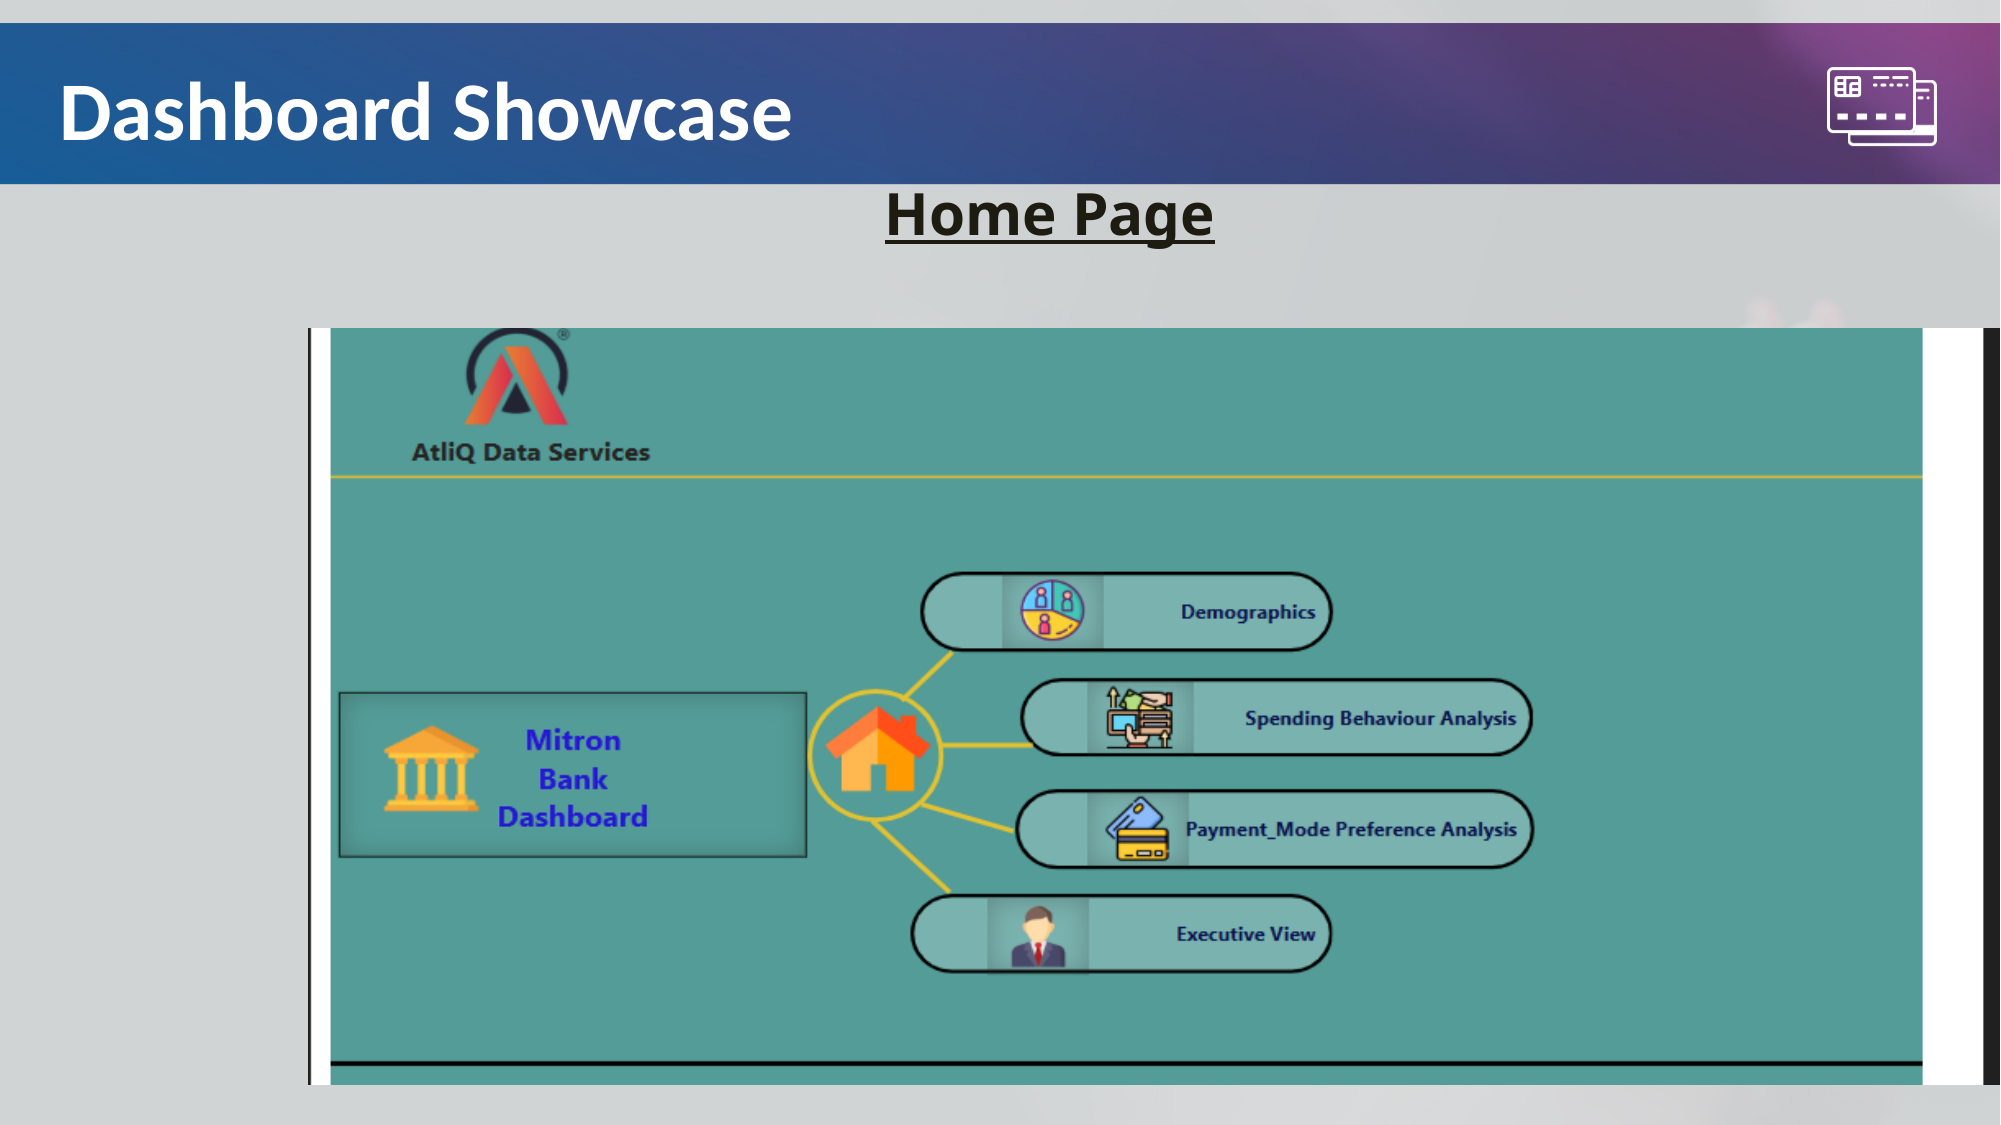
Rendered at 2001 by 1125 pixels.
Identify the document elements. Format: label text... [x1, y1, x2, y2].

title Dashboard Showcase [43, 41, 1385, 173]
text_box Home Page [870, 169, 1591, 255]
picture [0, 0, 2000, 1125]
